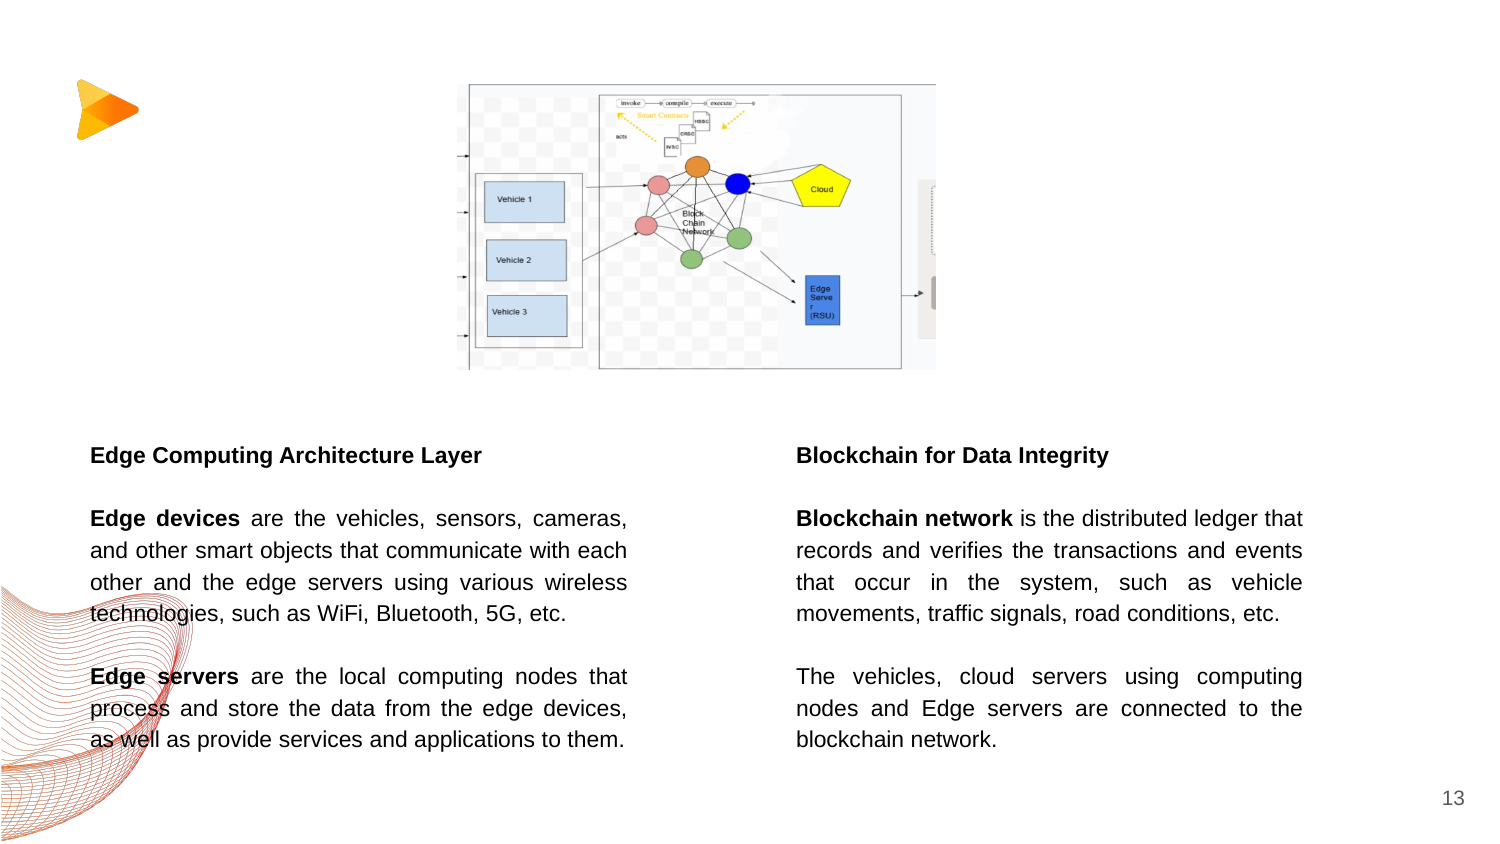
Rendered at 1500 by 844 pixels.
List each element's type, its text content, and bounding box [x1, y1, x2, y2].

text_box Blockchain for Data Integrity Blockchain network is the distributed ledger that records and verifies the transactions and events that occur in the system, such as vehicle movements, traffic signals, road conditions, etc. The vehicles, cloud servers using computing nodes and Edge servers are connected to the blockchain network. [781, 421, 1319, 825]
picture [457, 84, 936, 370]
picture [1, 518, 193, 844]
subtitle Edge Computing Architecture Layer Edge devices are the vehicles, sensors, cameras, and other smart objects that communicate with each other and the edge servers using various wireless technologies, such as WiFi, Bluetooth, 5G, etc. Edge servers are the local computing nodes that process and store the data from the edge devices, as well as provide services and applications to them. [75, 421, 643, 815]
picture [76, 78, 139, 140]
slide_number ‹#› [1389, 764, 1480, 830]
